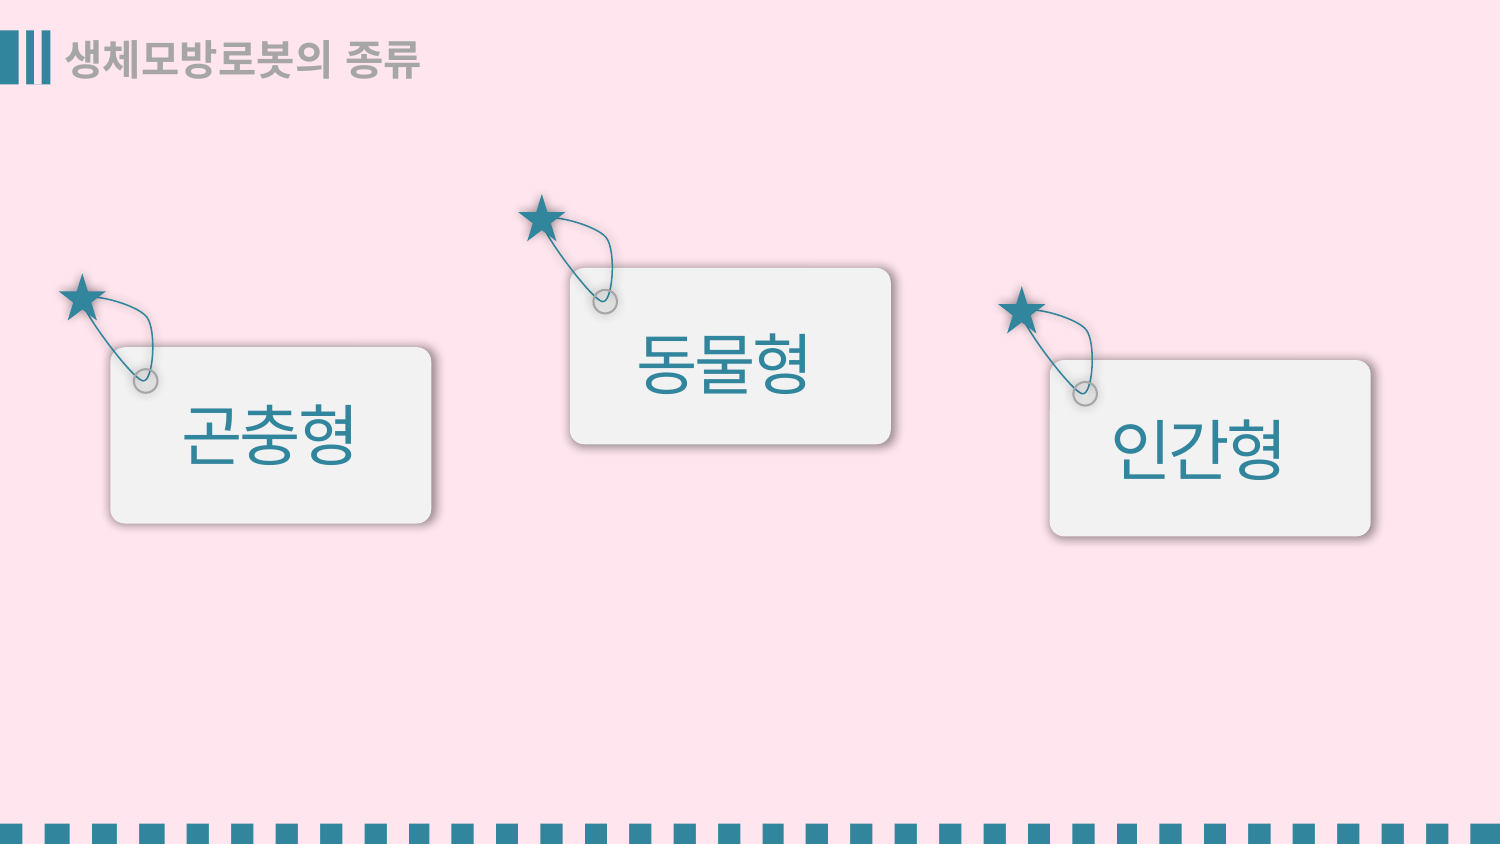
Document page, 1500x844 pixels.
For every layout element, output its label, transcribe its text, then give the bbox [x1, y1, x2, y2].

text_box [518, 193, 897, 445]
text_box 생체모방로봇의 종류 [49, 26, 548, 102]
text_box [58, 273, 443, 524]
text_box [997, 285, 1371, 537]
